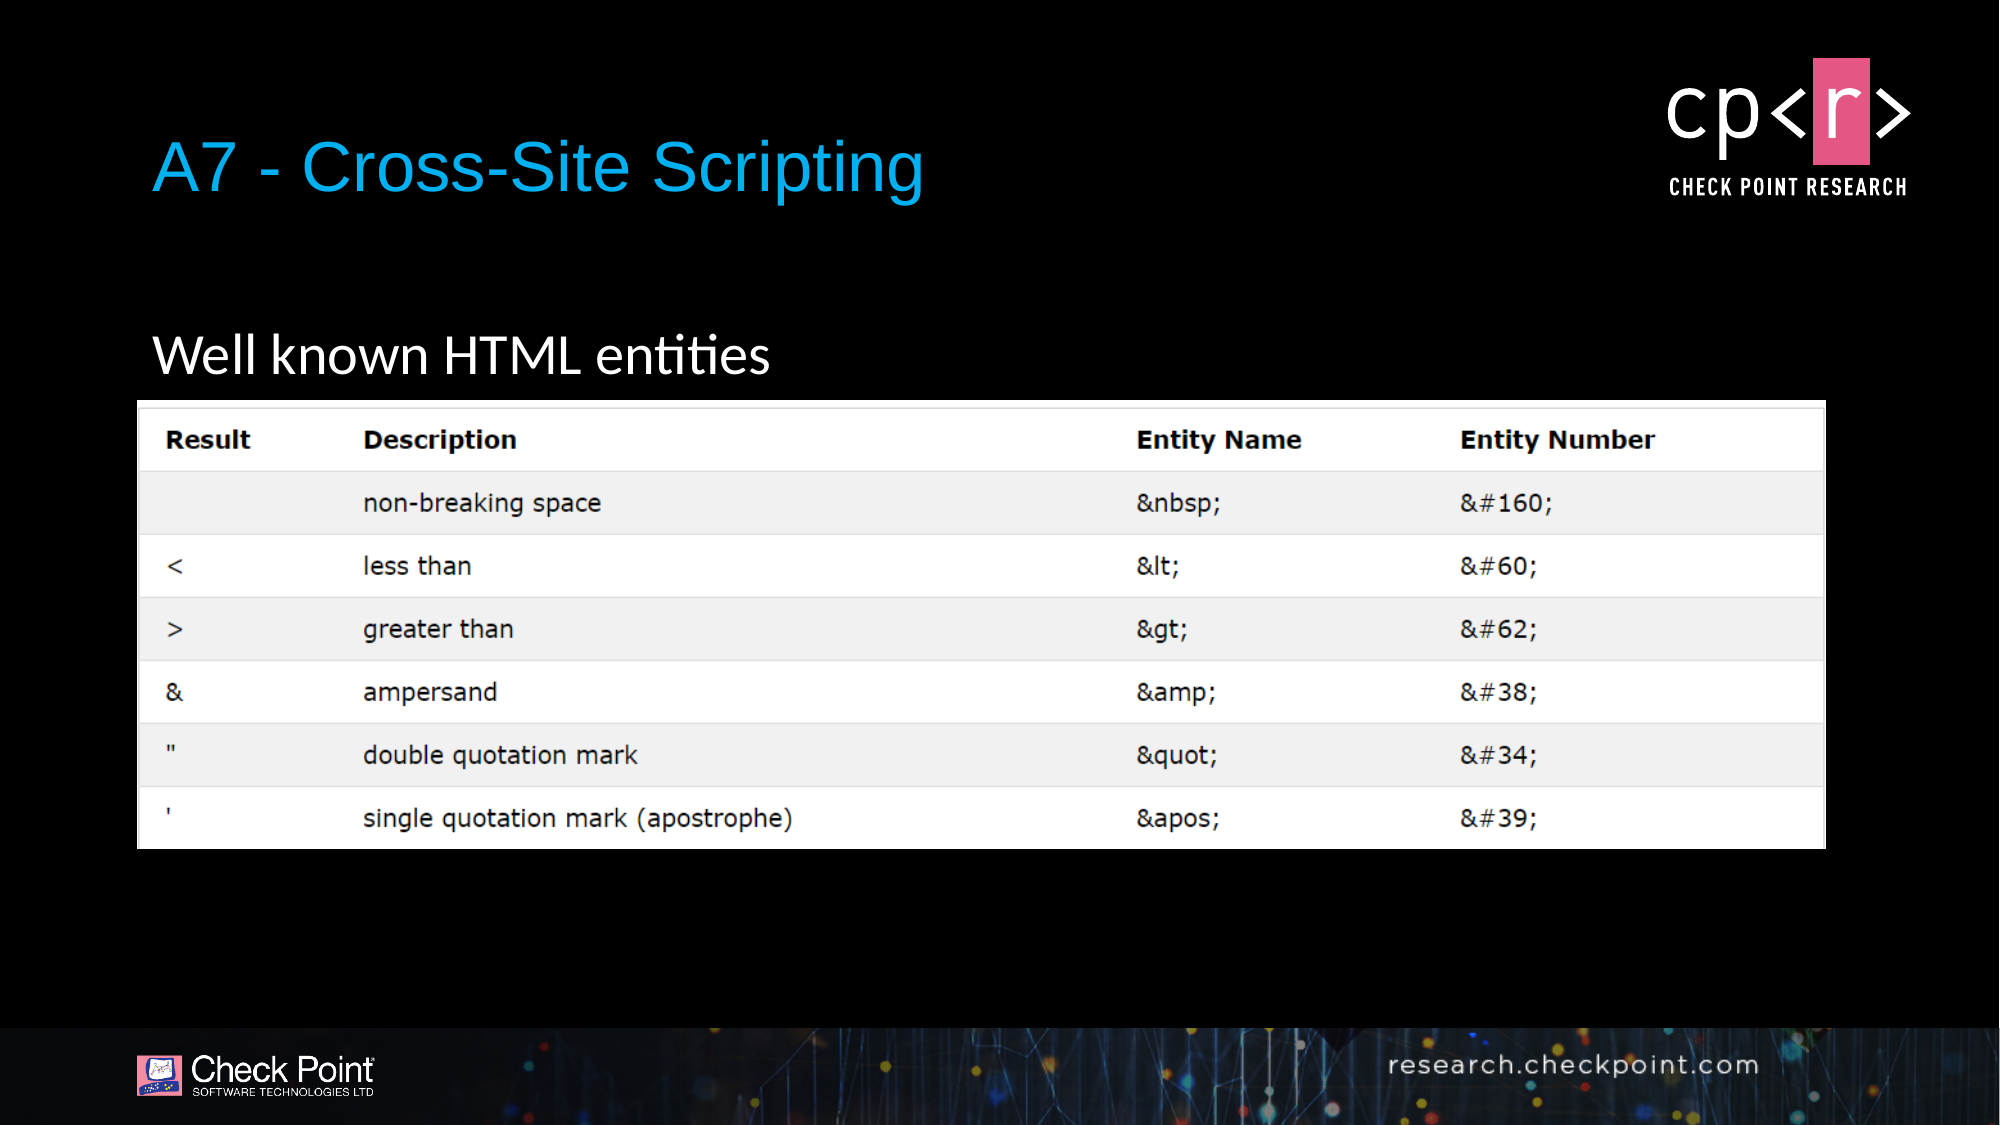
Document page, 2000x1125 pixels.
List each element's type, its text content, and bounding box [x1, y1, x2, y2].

picture [137, 400, 1826, 849]
list Well known HTML entities [137, 316, 1862, 992]
picture [0, 1028, 2000, 1125]
title A7 - Cross-Site Scripting [137, 59, 1862, 278]
